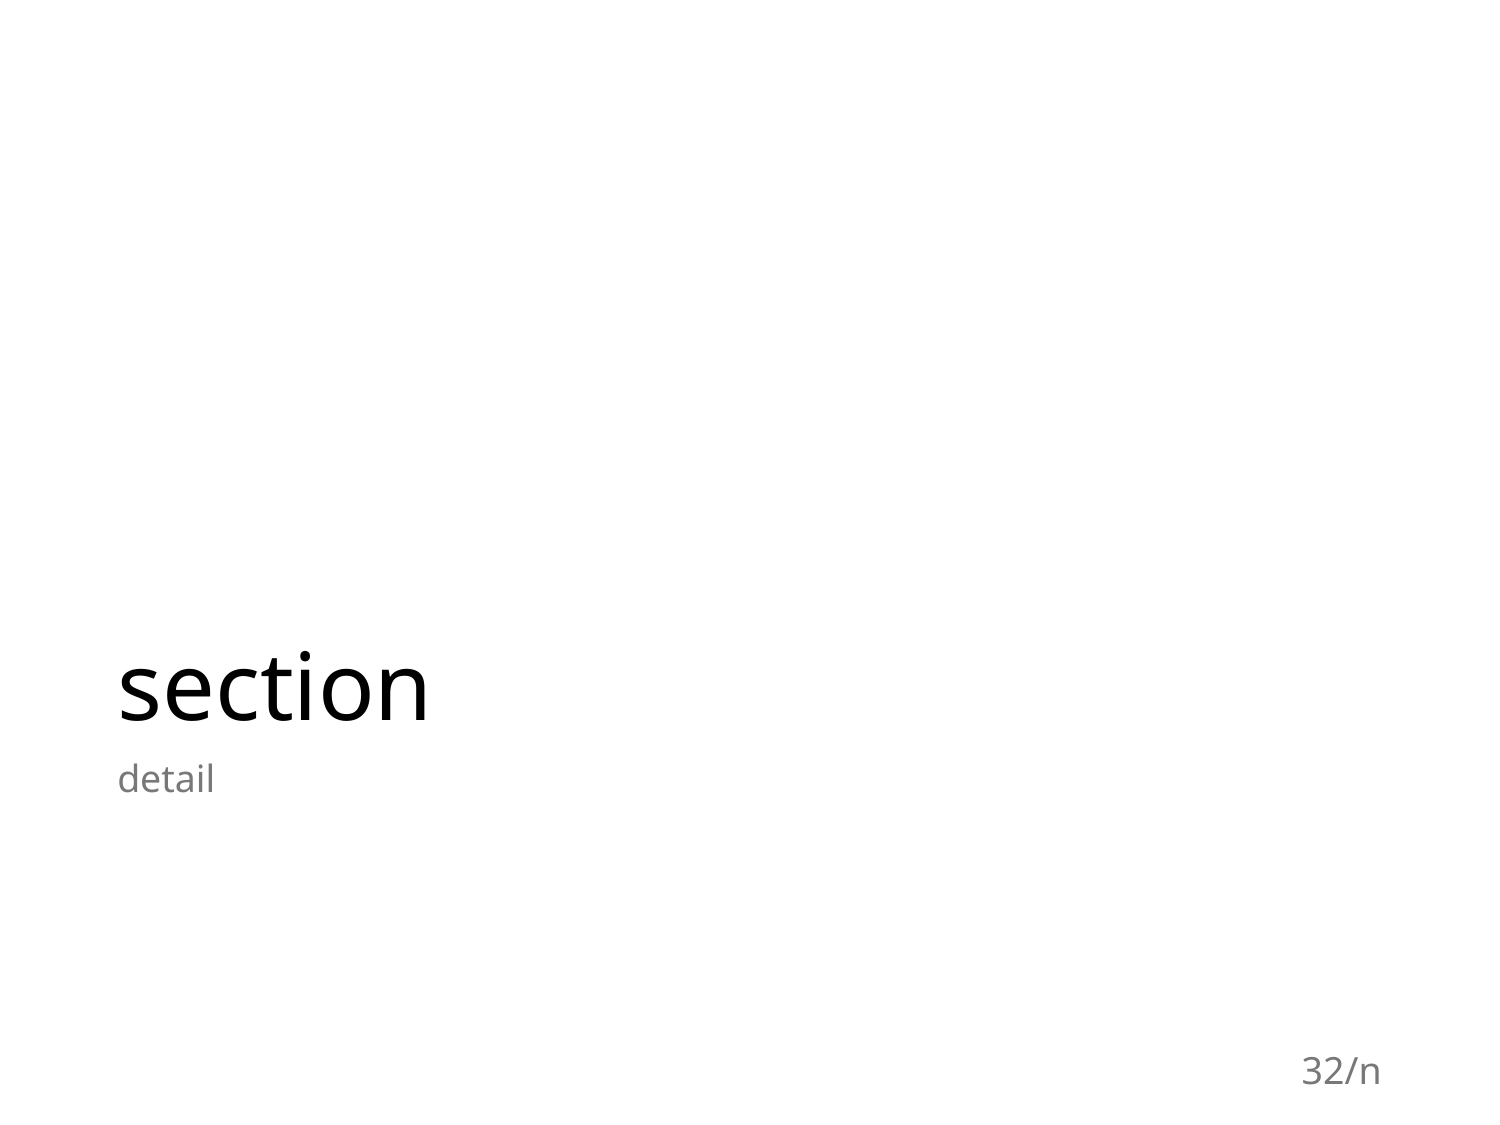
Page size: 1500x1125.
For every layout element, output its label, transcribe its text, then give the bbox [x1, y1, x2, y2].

slide_number 32/n [1059, 1042, 1397, 1103]
list detail [102, 752, 1397, 999]
title section [102, 280, 1397, 749]
